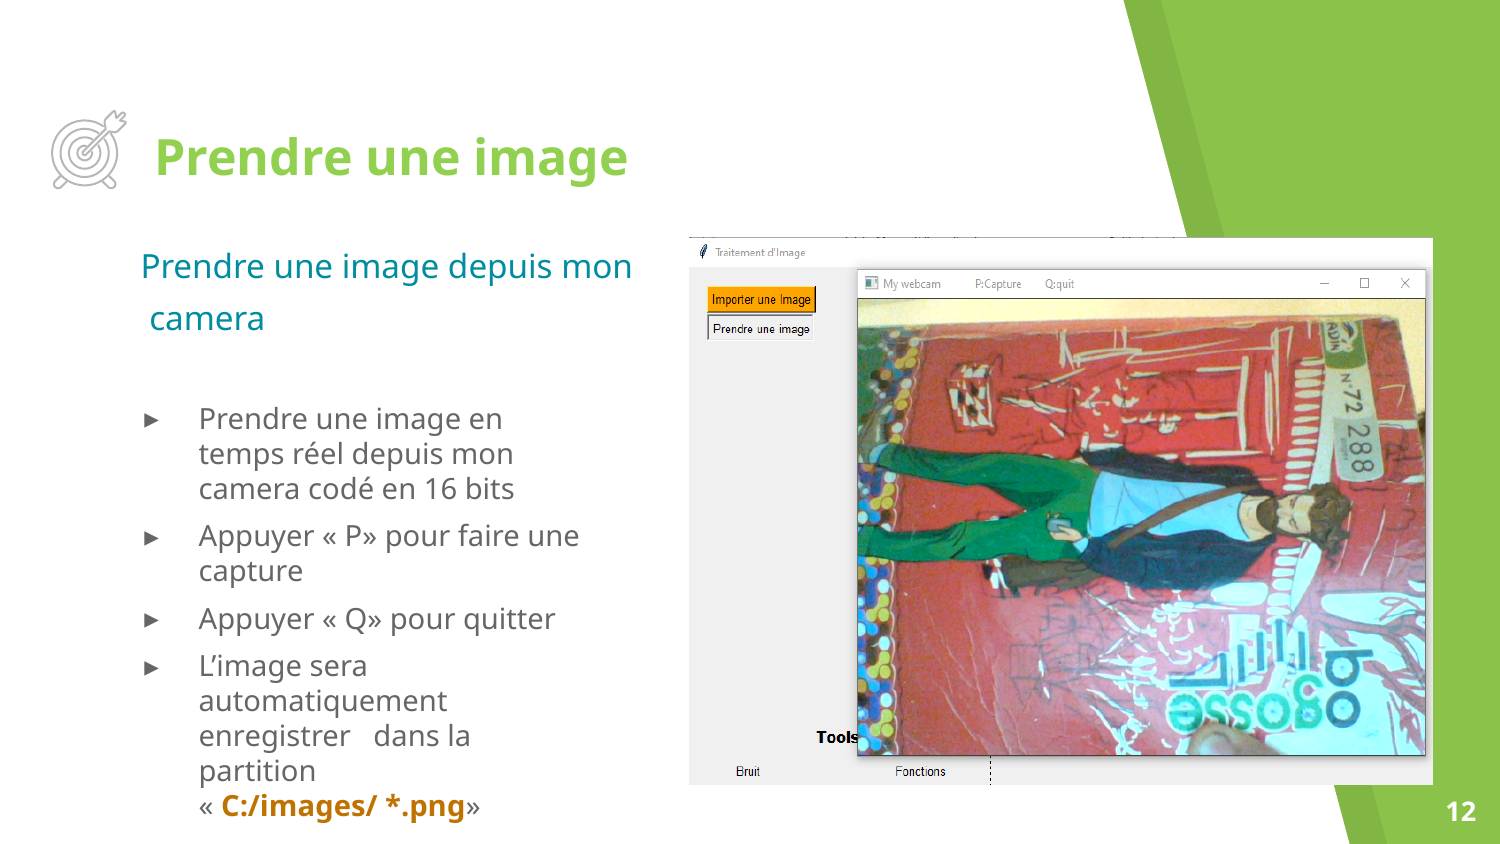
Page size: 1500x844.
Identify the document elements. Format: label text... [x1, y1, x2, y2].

picture [689, 237, 1433, 785]
slide_number 12 [1401, 779, 1492, 844]
text_box Prendre une image depuis mon camera [125, 237, 688, 345]
title Prendre une image [139, 133, 927, 201]
text_box Prendre une image en temps réel depuis mon camera codé en 16 bits Appuyer « P» pour faire une capture Appuyer « Q» pour quitter L’image sera automatiquement enregistrer dans la partition « C:/images/ *.png» [108, 392, 611, 844]
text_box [51, 110, 127, 189]
